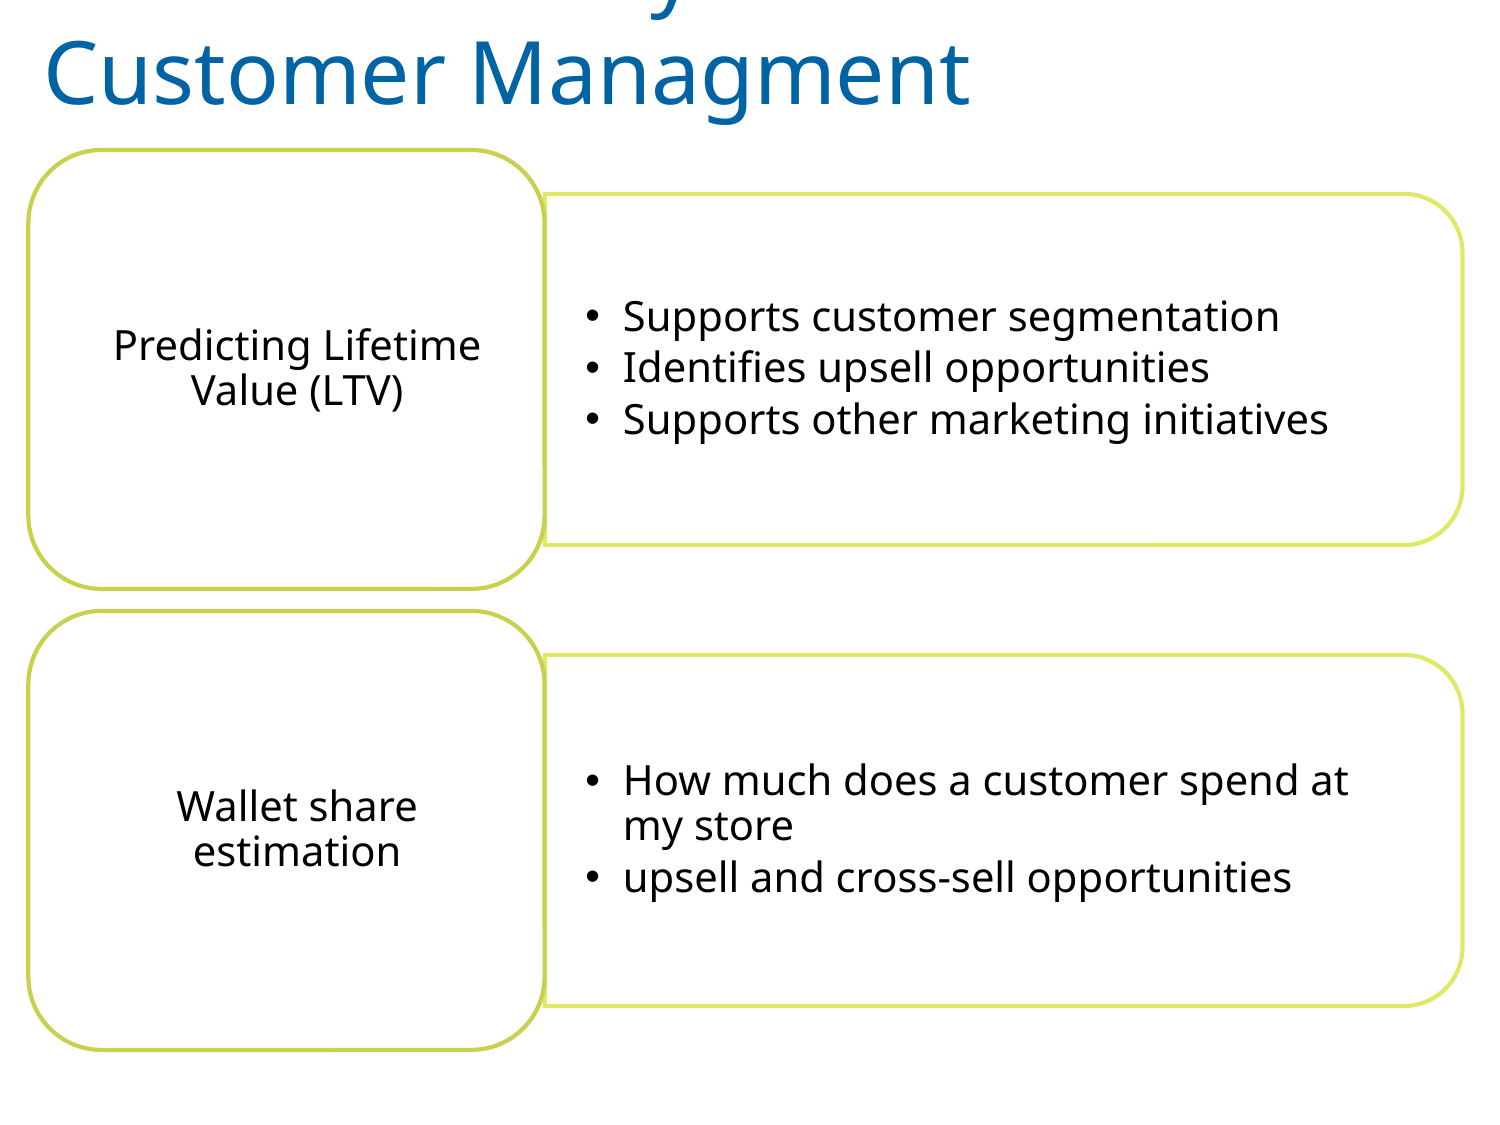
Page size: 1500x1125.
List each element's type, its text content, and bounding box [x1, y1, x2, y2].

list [28, 149, 1463, 1051]
text_box Predictive Analytics Use – Customer Managment [28, 49, 1500, 137]
